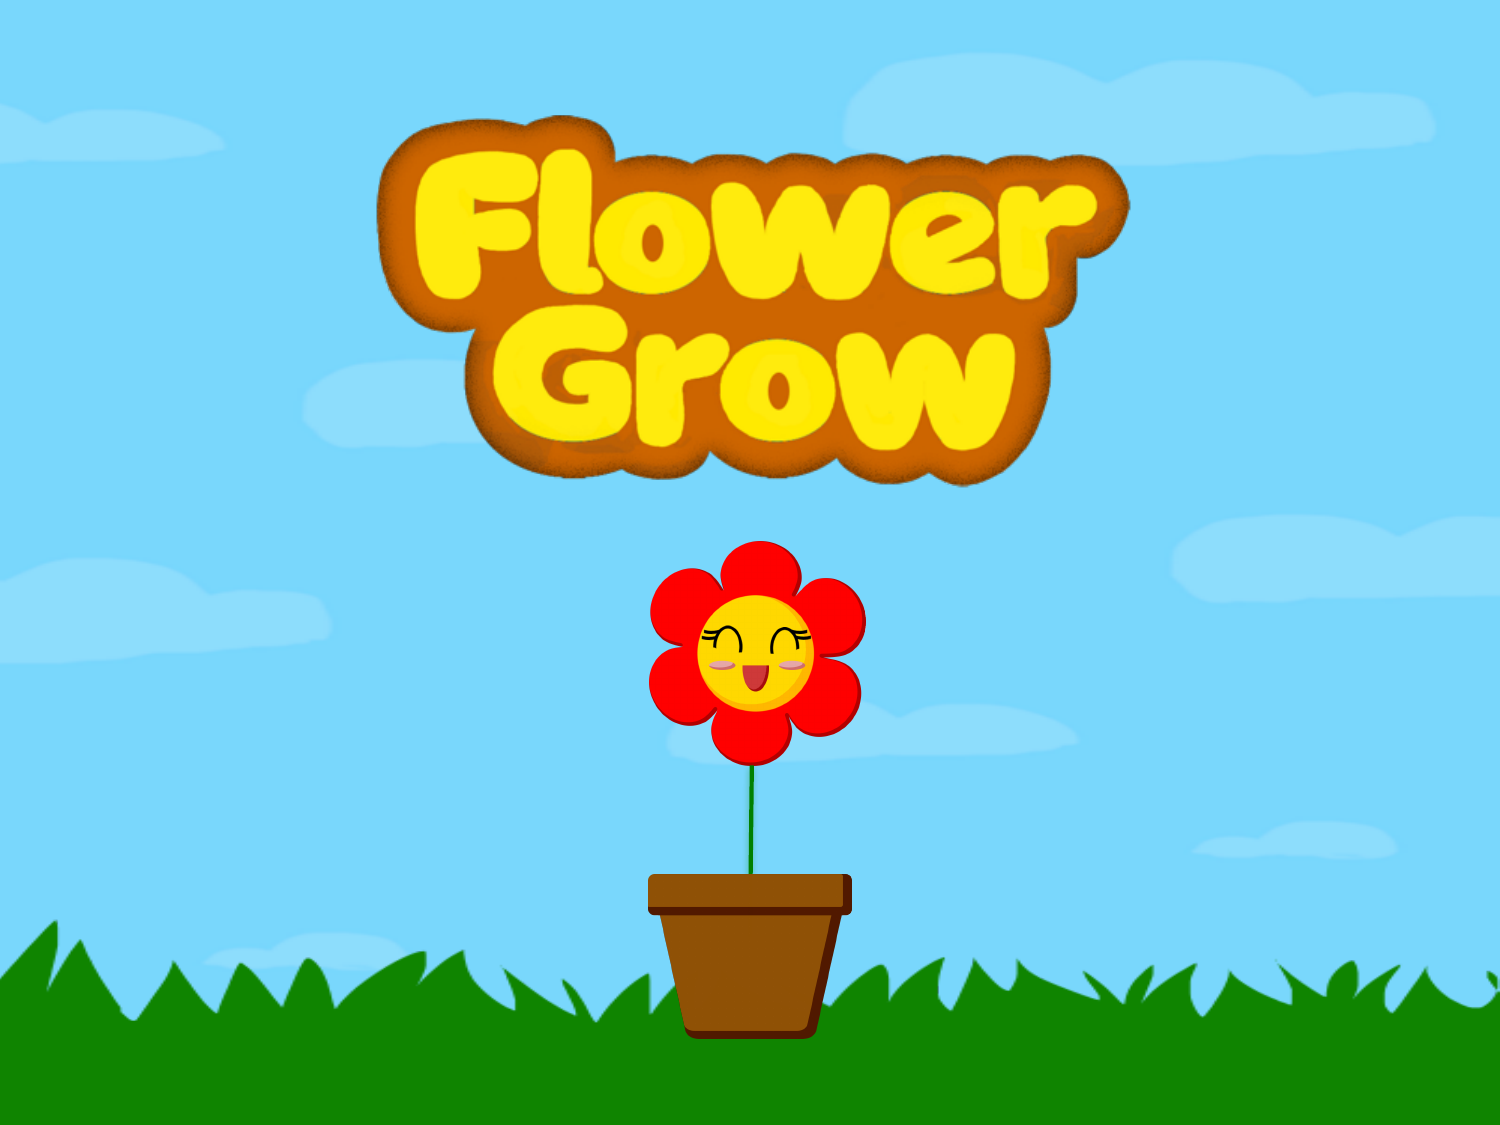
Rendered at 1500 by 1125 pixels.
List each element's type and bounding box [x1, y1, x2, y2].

text_box [749, 765, 753, 872]
picture [0, 0, 1500, 1125]
